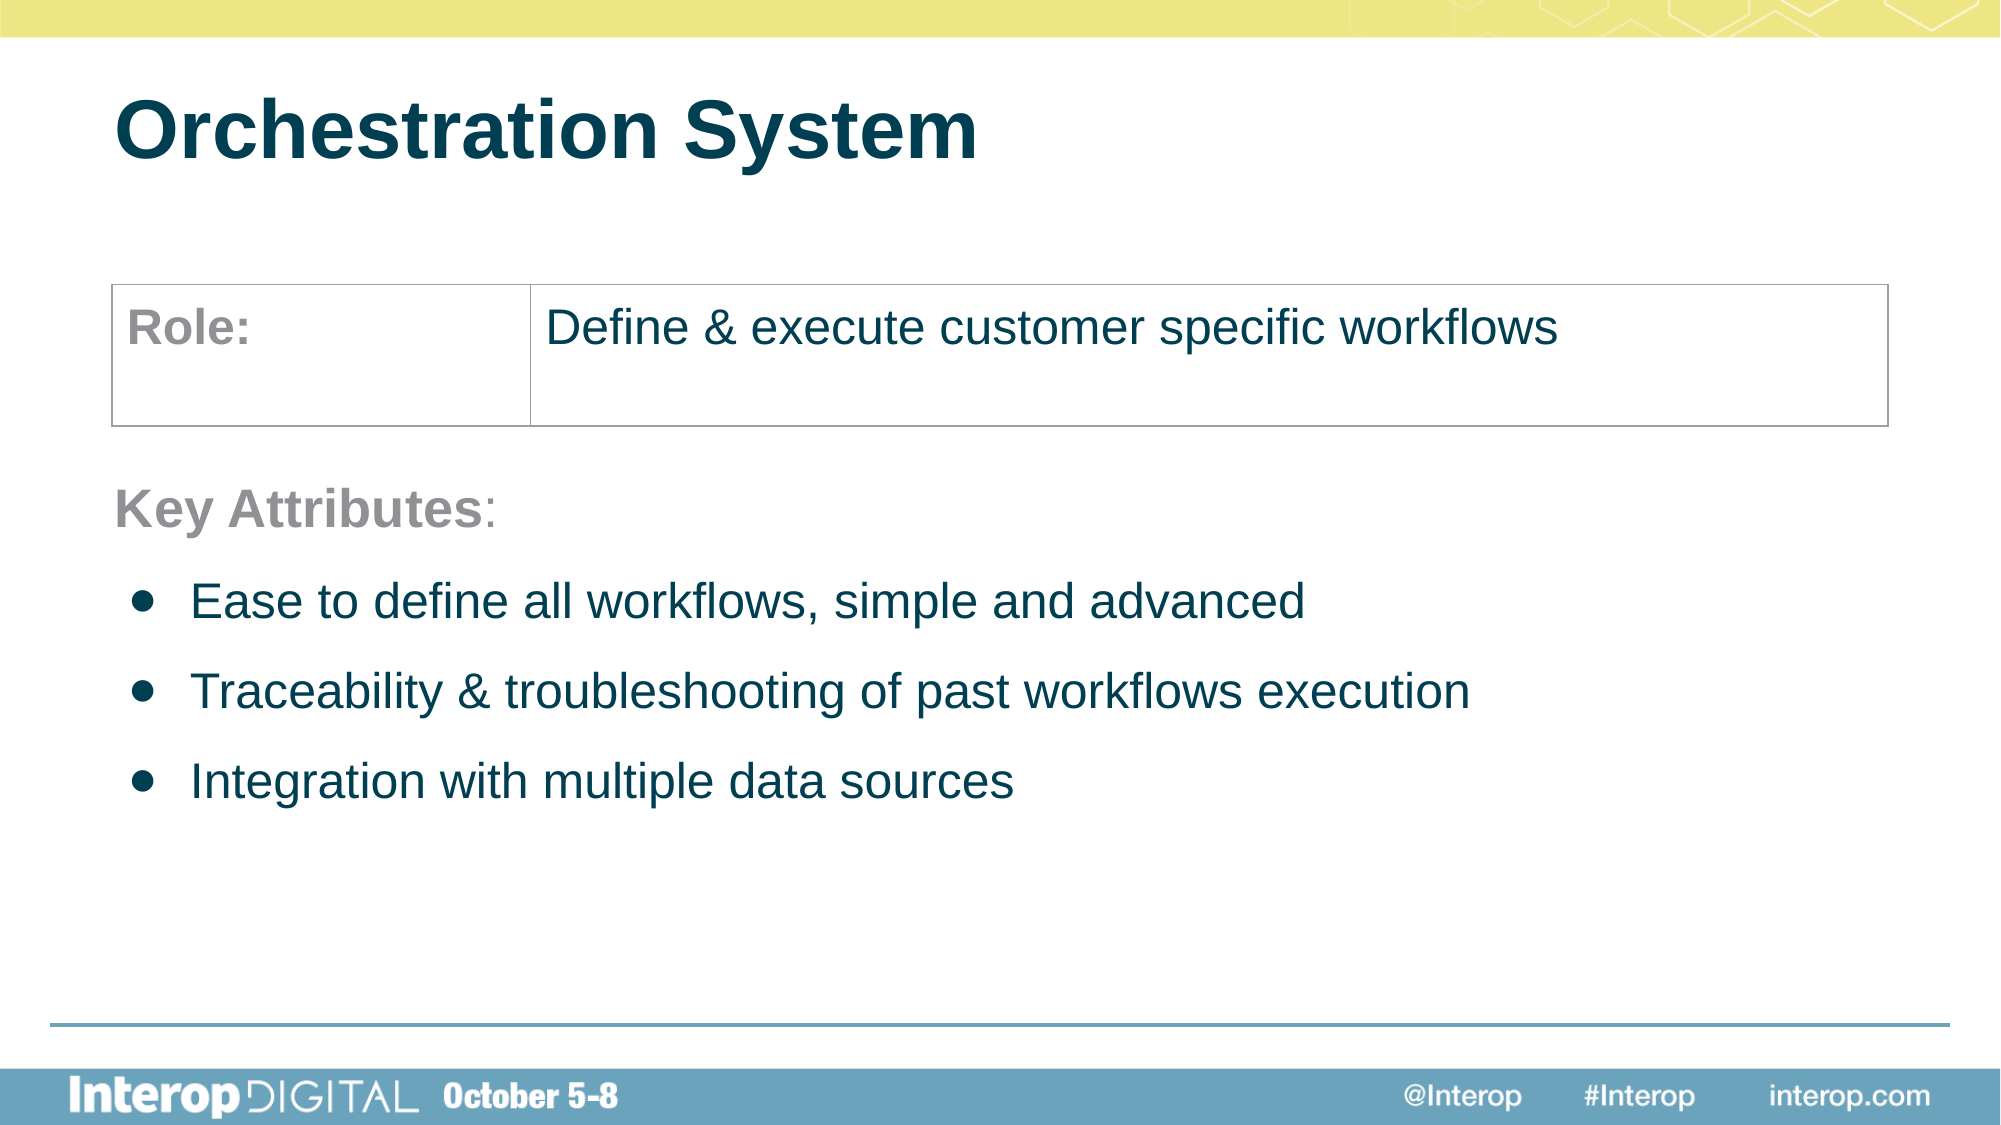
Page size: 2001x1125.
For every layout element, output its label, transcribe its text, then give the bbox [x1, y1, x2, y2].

table_header Role: [113, 285, 530, 425]
picture [0, 0, 2001, 1125]
title Orchestration System [99, 37, 1900, 225]
table_header Define & execute customer specific workflows [531, 285, 1887, 425]
text_box Key Attributes: Ease to define all workflows, simple and advanced Traceability & troubleshooting of past workflows execution Integration with multiple data sources [99, 433, 1900, 944]
